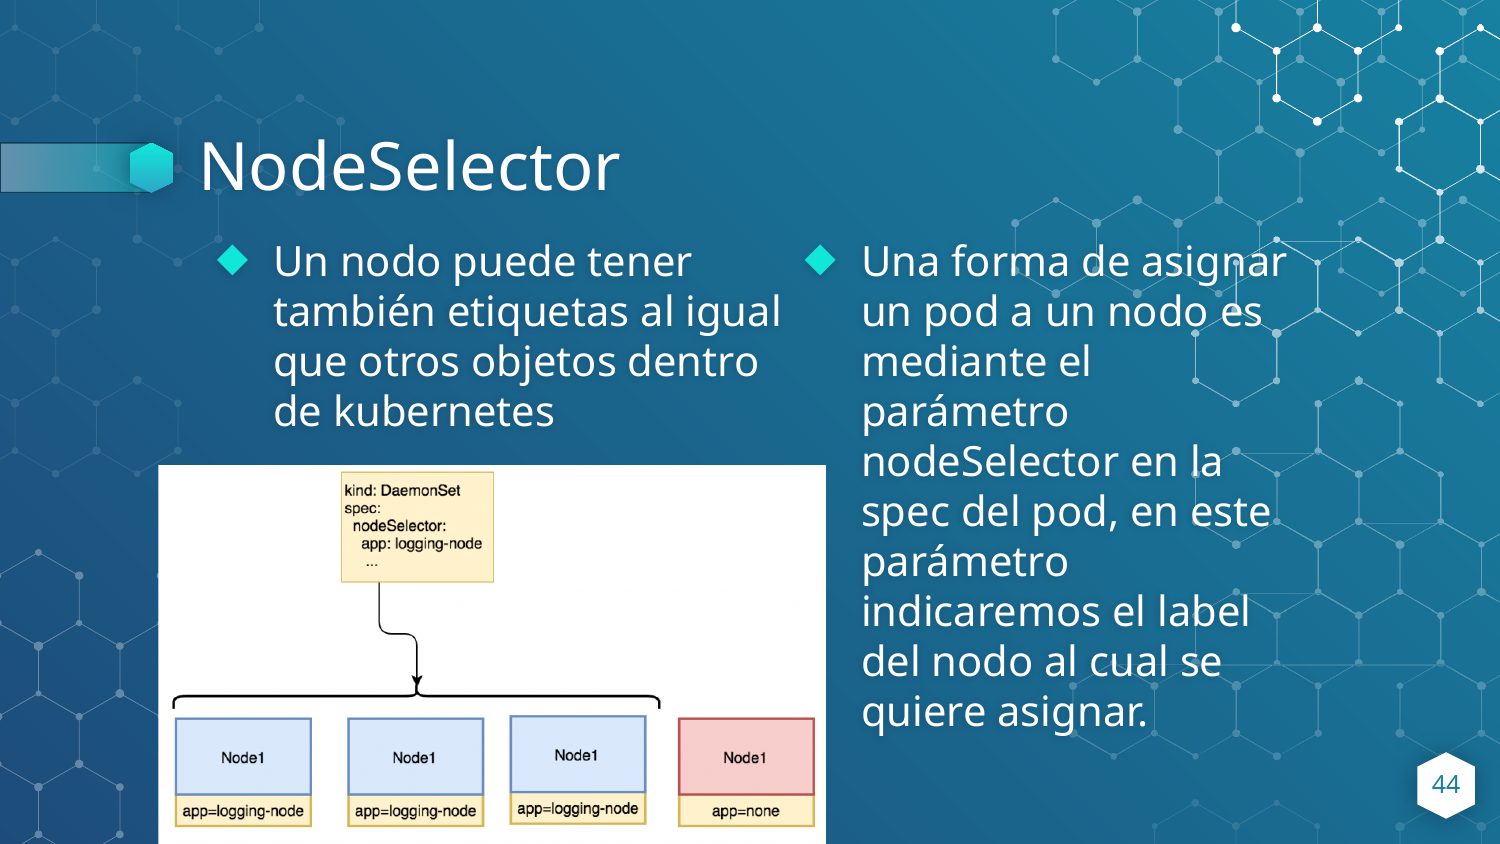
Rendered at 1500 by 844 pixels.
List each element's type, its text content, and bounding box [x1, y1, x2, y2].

title NodeSelector [198, 140, 1302, 198]
slide_number 44 [1417, 752, 1475, 819]
list Una forma de asignar un pod a un nodo es mediante el parámetro nodeSelector en la spec del pod, en este parámetro indicaremos el label del nodo al cual se quiere asignar. [786, 234, 1302, 771]
list Un nodo puede tener también etiquetas al igual que otros objetos dentro de kubernetes [198, 234, 782, 463]
picture [158, 464, 827, 844]
